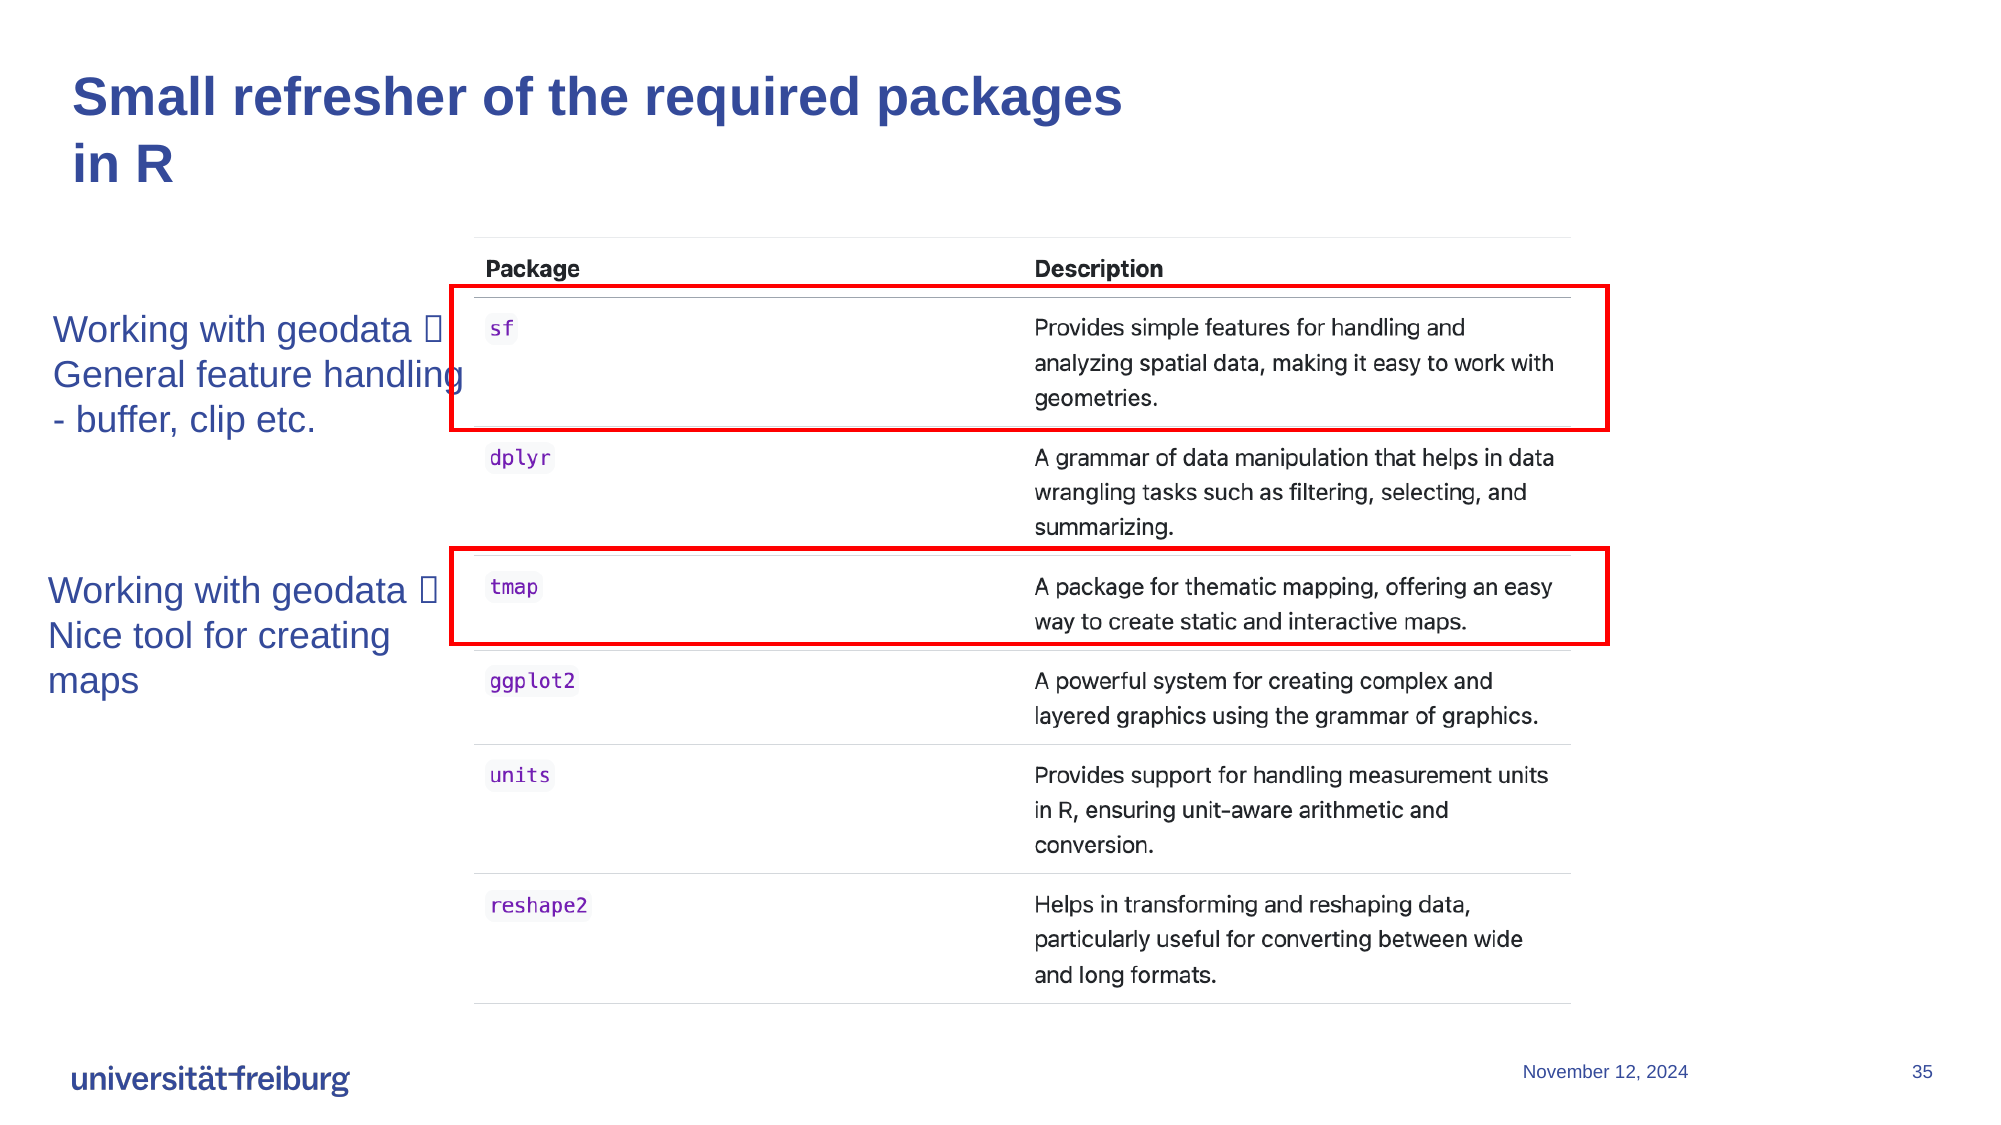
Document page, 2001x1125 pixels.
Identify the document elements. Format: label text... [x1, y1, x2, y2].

picture [72, 1065, 351, 1097]
text_box Working with geodata  Nice tool for creating maps [33, 558, 470, 708]
text_box [451, 547, 470, 645]
text_box [1580, 285, 1609, 431]
text_box Working with geodata  General feature handling - buffer, clip etc. [38, 298, 470, 448]
slide_number 35 [1873, 1060, 1933, 1090]
picture [470, 227, 1581, 1010]
title Small refresher of the required packages in R [72, 59, 1136, 278]
text_box [451, 285, 470, 431]
text_box [1580, 547, 1609, 645]
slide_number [1517, 1060, 1754, 1090]
